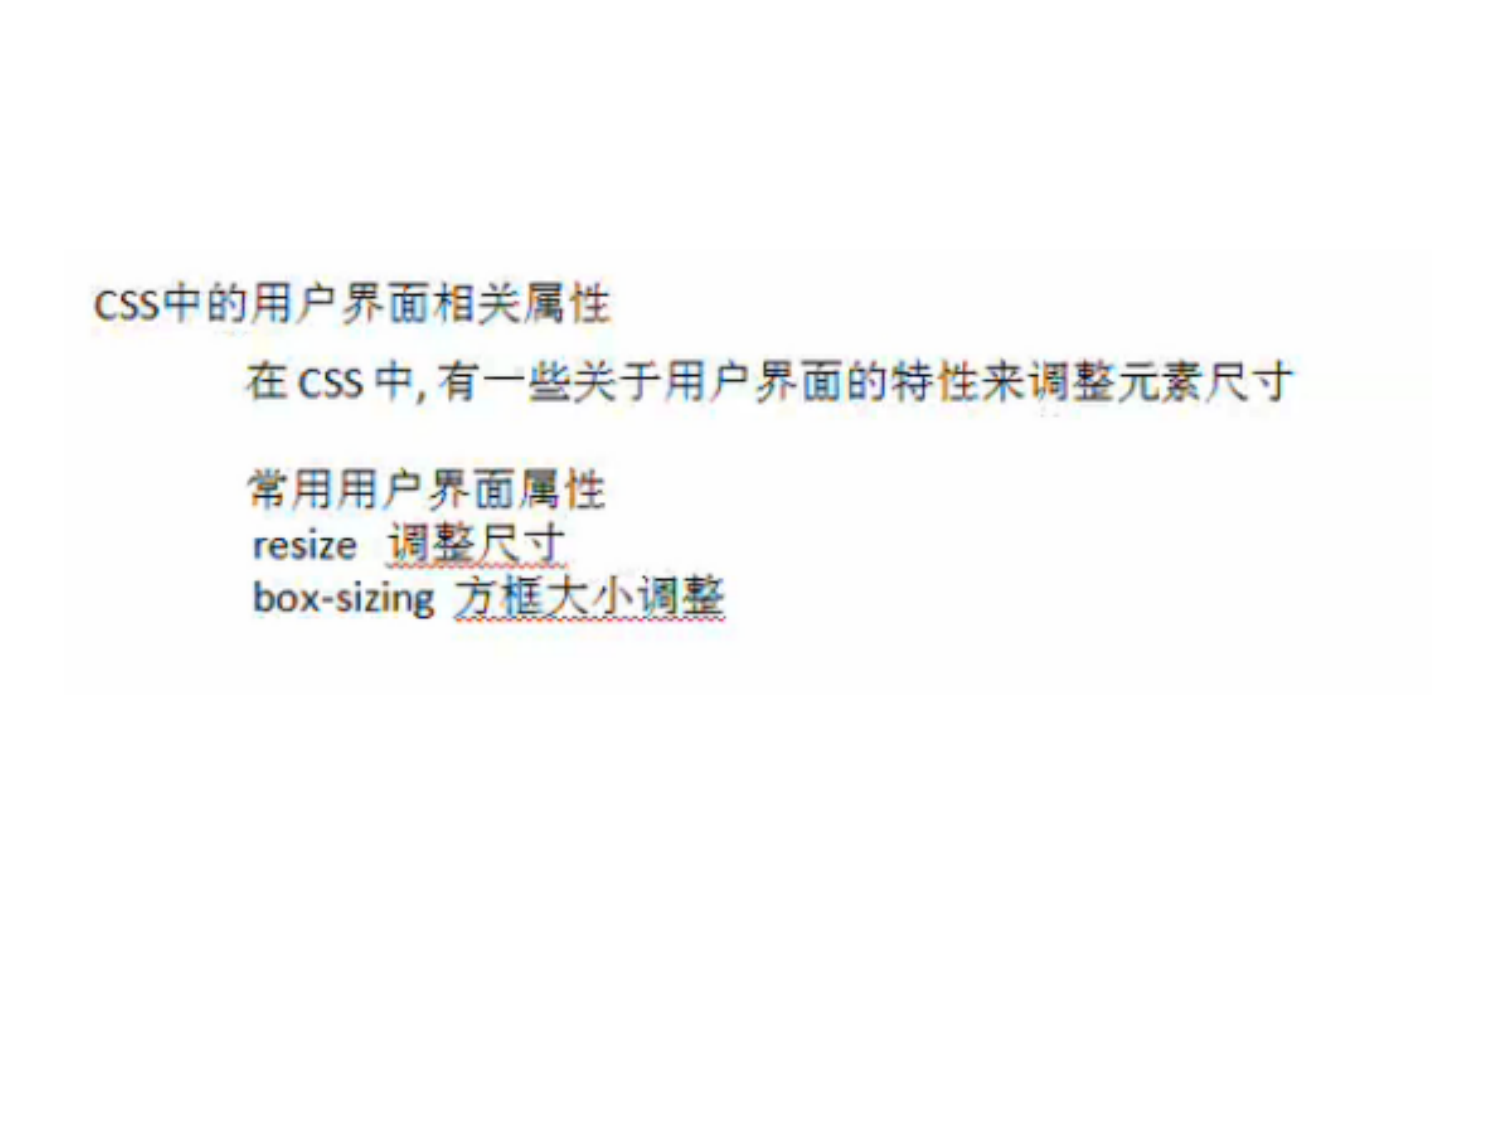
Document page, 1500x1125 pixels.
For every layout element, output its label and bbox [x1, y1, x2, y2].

picture [64, 249, 1432, 696]
